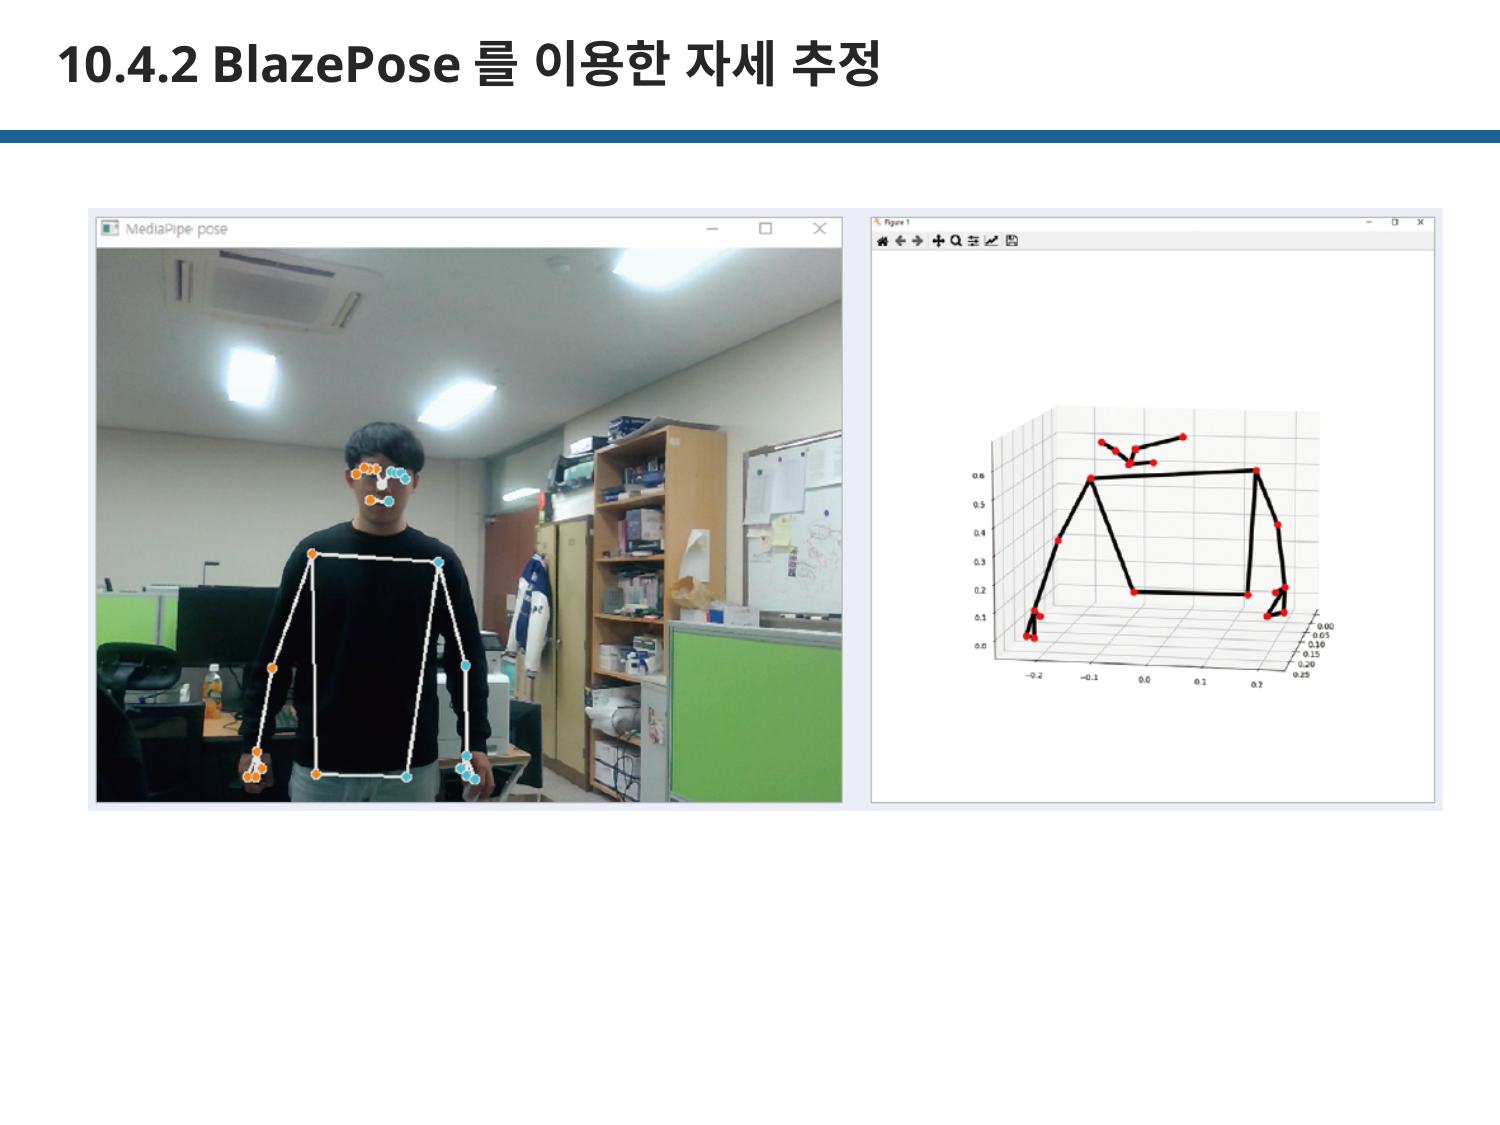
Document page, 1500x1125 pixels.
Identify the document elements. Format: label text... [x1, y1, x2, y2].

picture [88, 207, 1443, 811]
title 10.4.2 BlazePose를 이용한 자세 추정 [41, 17, 1282, 108]
